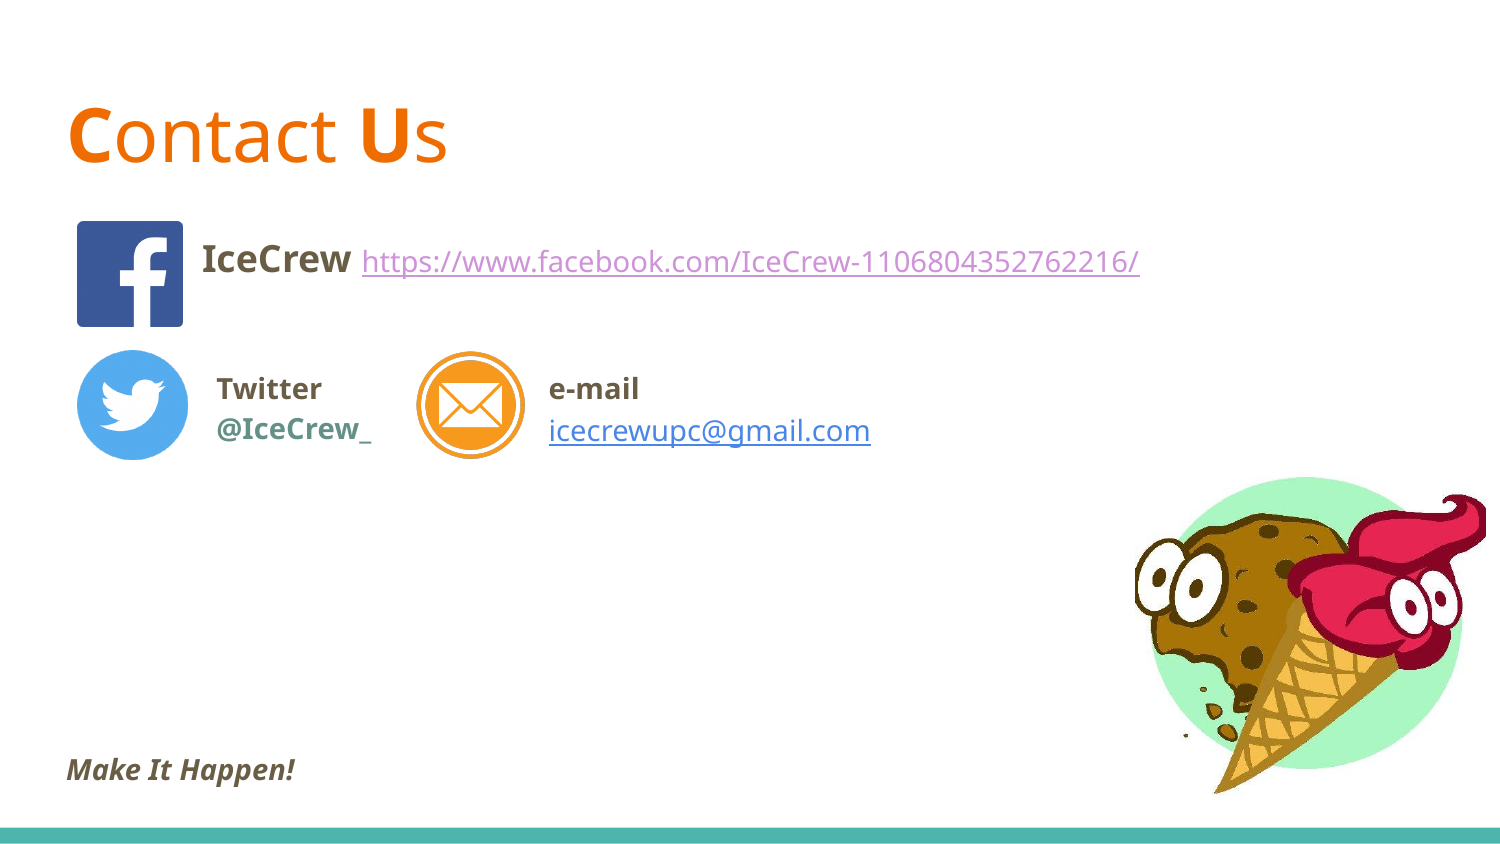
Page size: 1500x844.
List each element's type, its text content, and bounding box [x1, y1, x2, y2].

text_box Make It Happen! [51, 718, 369, 796]
text_box Twitter @IceCrew_ [201, 350, 402, 506]
picture [77, 350, 188, 461]
text_box e-mail icecrewupc@gmail.com [533, 340, 895, 446]
text_box IceCrew https://www.facebook.com/IceCrew-1106804352762216/ [187, 213, 1176, 351]
picture [1134, 455, 1487, 807]
picture [77, 221, 183, 327]
title Contact Us [51, 72, 1449, 189]
picture [415, 350, 526, 461]
